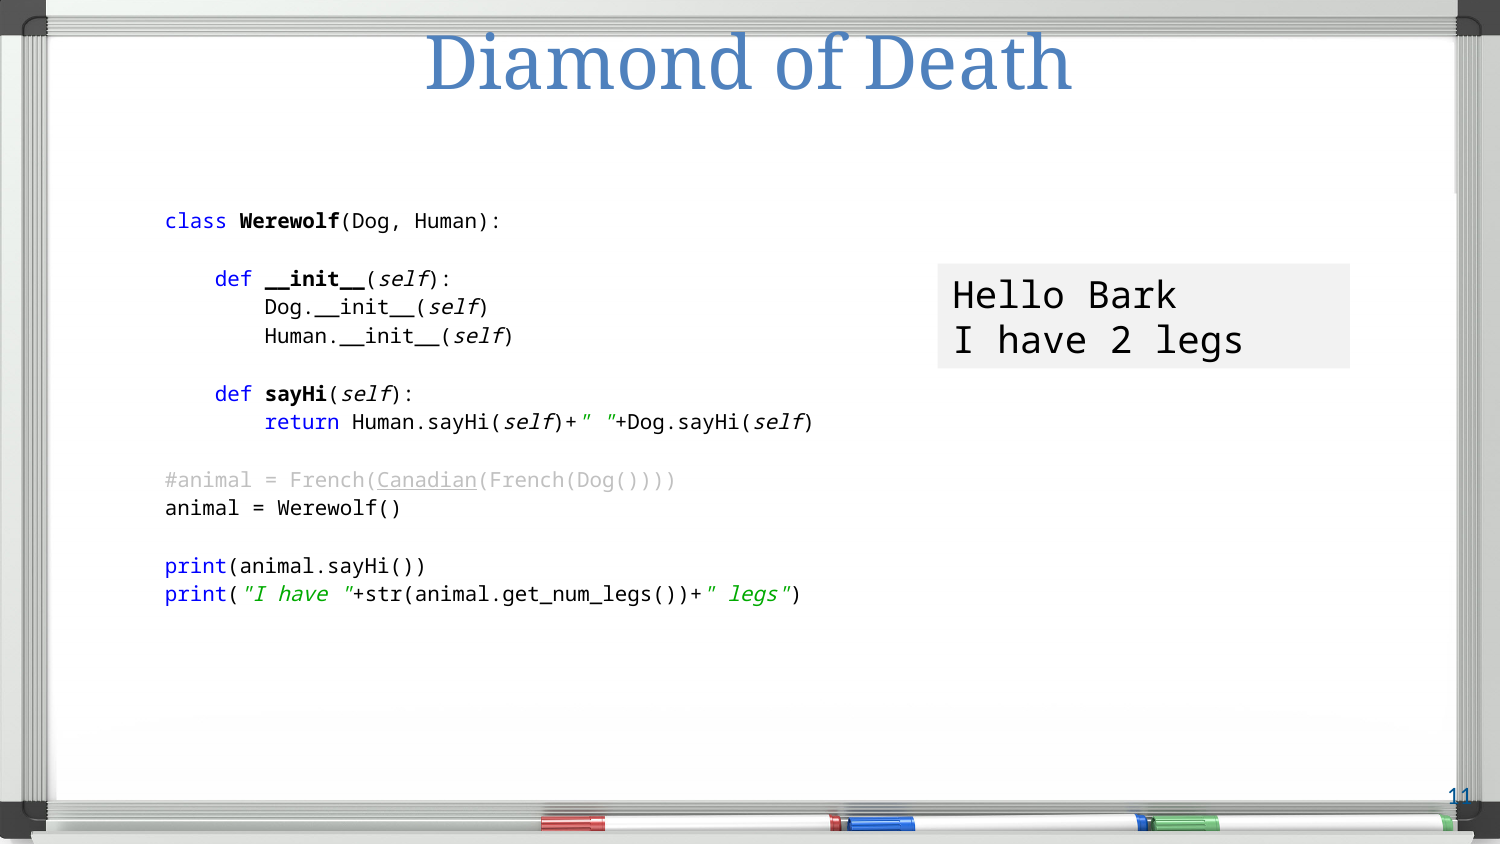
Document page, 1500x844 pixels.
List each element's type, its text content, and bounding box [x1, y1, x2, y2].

text_box Hello Bark I have 2 legs [937, 263, 1350, 369]
title Diamond of Death [12, 9, 1488, 110]
picture [0, 0, 1500, 844]
text_box class Werewolf(Dog, Human): def __init__(self): Dog.__init__(self) Human.__init__(self) def sayHi(self): return Human.sayHi(self)+" "+Dog.sayHi(self) #animal = French(Canadian(French(Dog()))) animal = Werewolf() print(animal.sayHi()) print("I have "+str(animal.get_num_legs())+" legs") [149, 196, 900, 614]
slide_number 11 [1387, 771, 1488, 817]
